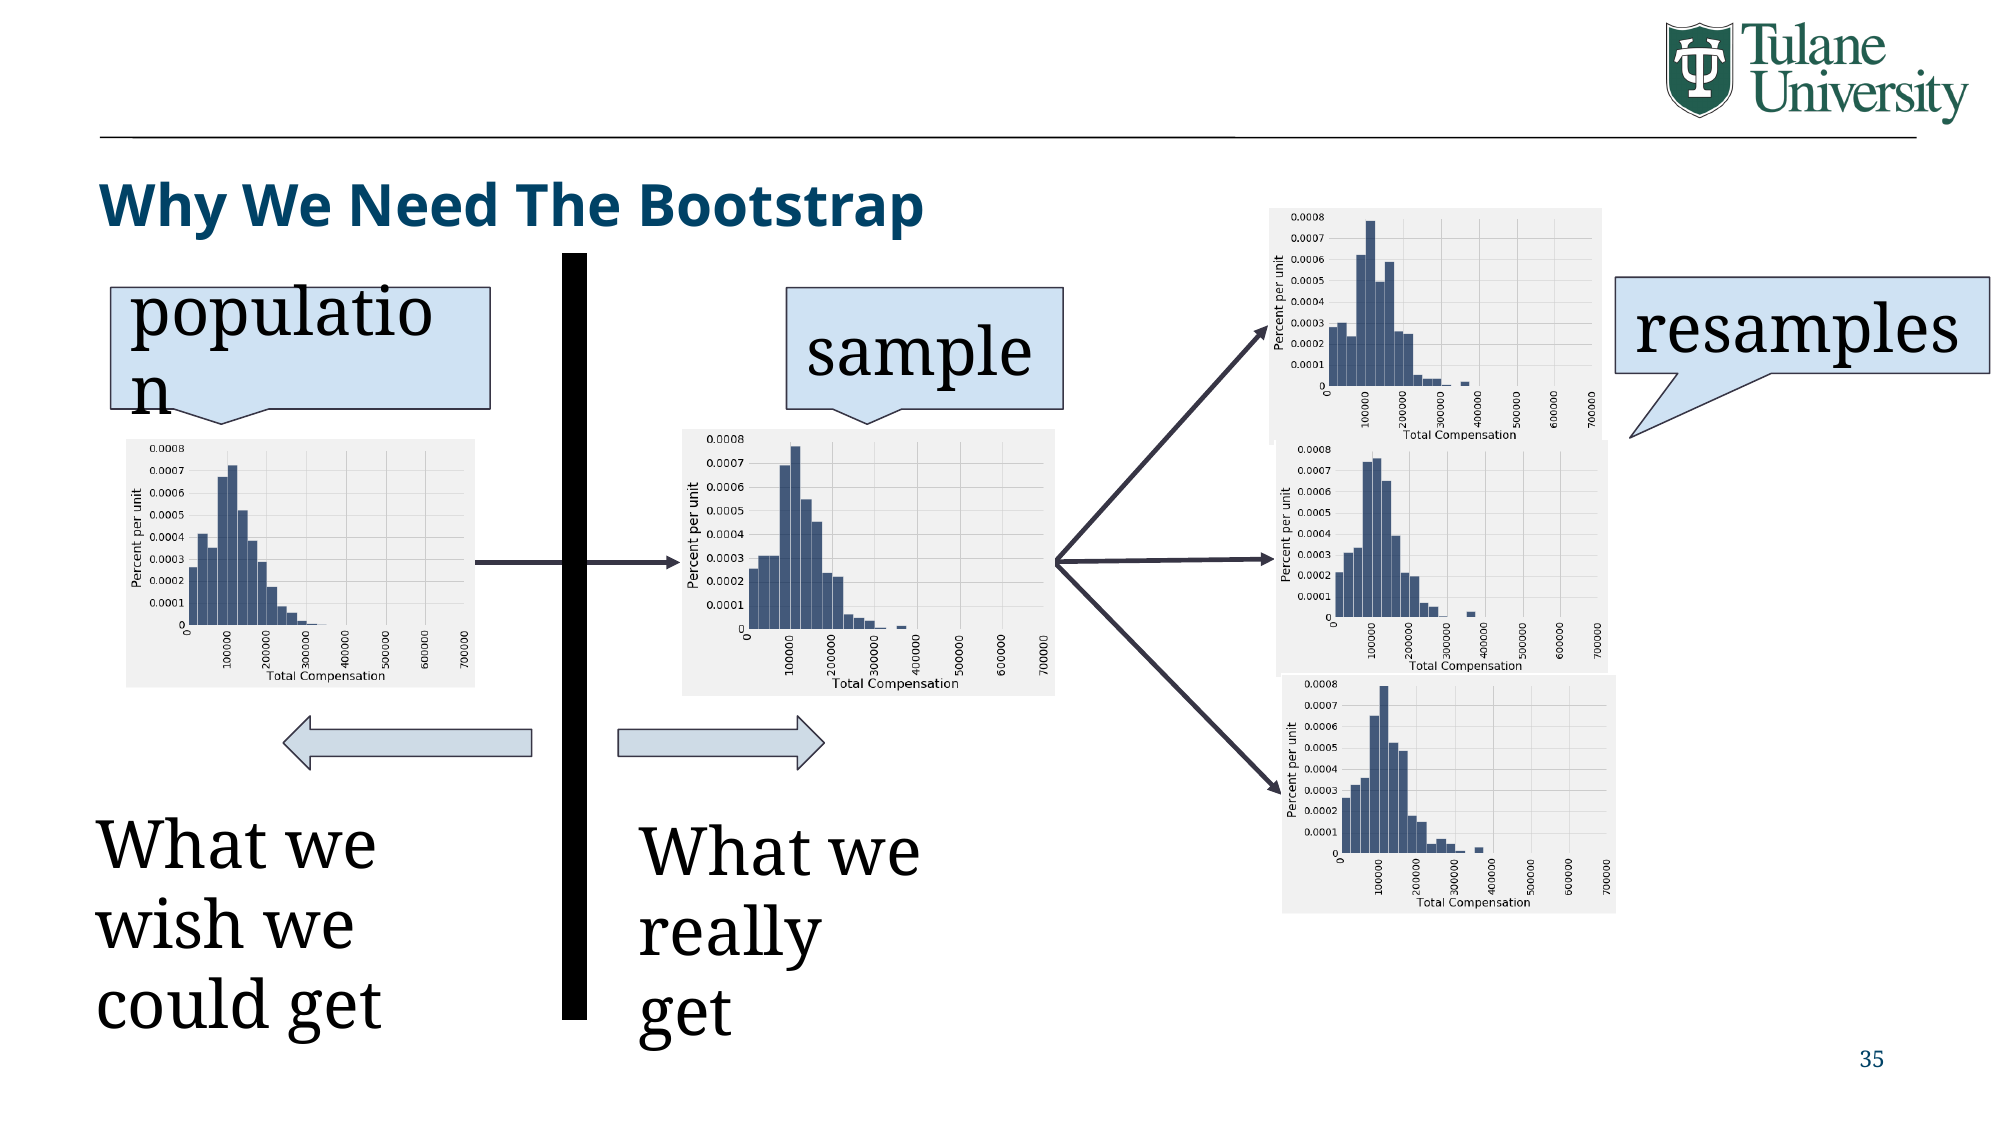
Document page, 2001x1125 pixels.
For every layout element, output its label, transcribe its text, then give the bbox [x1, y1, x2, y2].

text_box What we wish we could get [75, 781, 549, 990]
picture [679, 427, 1055, 698]
picture [1666, 22, 1969, 136]
text_box resamples [1615, 277, 1990, 439]
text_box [1054, 325, 1269, 557]
picture [126, 437, 475, 688]
slide_number 35 [1433, 1036, 1901, 1075]
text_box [1054, 562, 1276, 795]
title Why We Need The Bootstrap [99, 167, 1901, 238]
text_box [618, 715, 825, 770]
picture [1267, 206, 1616, 917]
text_box What we really get [618, 788, 952, 990]
text_box population [110, 287, 491, 425]
text_box [283, 715, 532, 770]
text_box sample [786, 287, 1064, 425]
